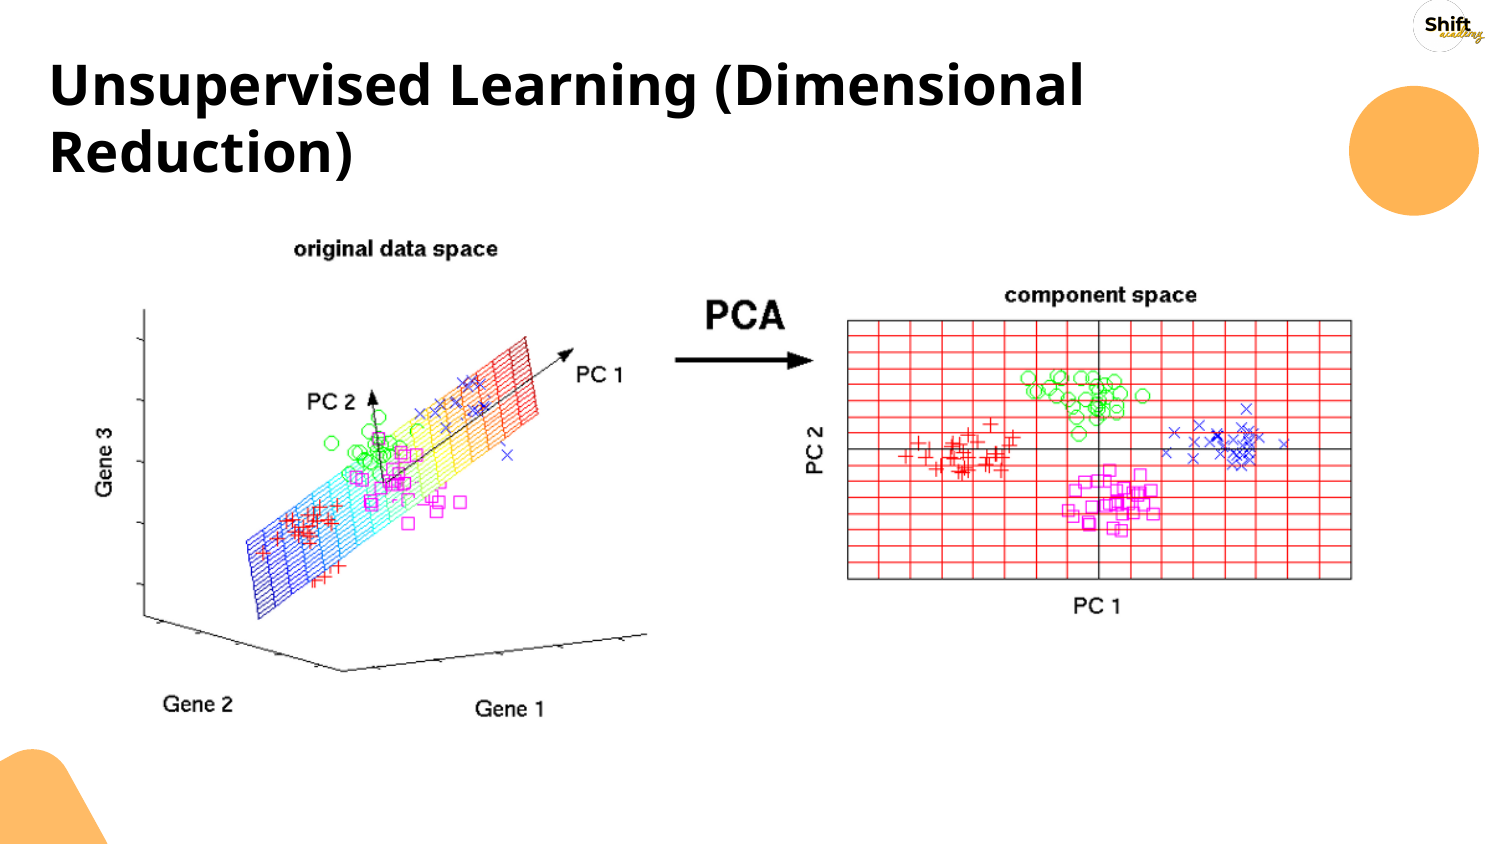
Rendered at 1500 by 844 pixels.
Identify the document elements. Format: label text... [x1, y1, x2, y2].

text_box [0, 749, 108, 844]
text_box Unsupervised Learning (Dimensional Reduction) [37, 37, 1240, 215]
picture [1413, 0, 1491, 52]
text_box [1349, 85, 1479, 216]
picture [87, 222, 1360, 727]
